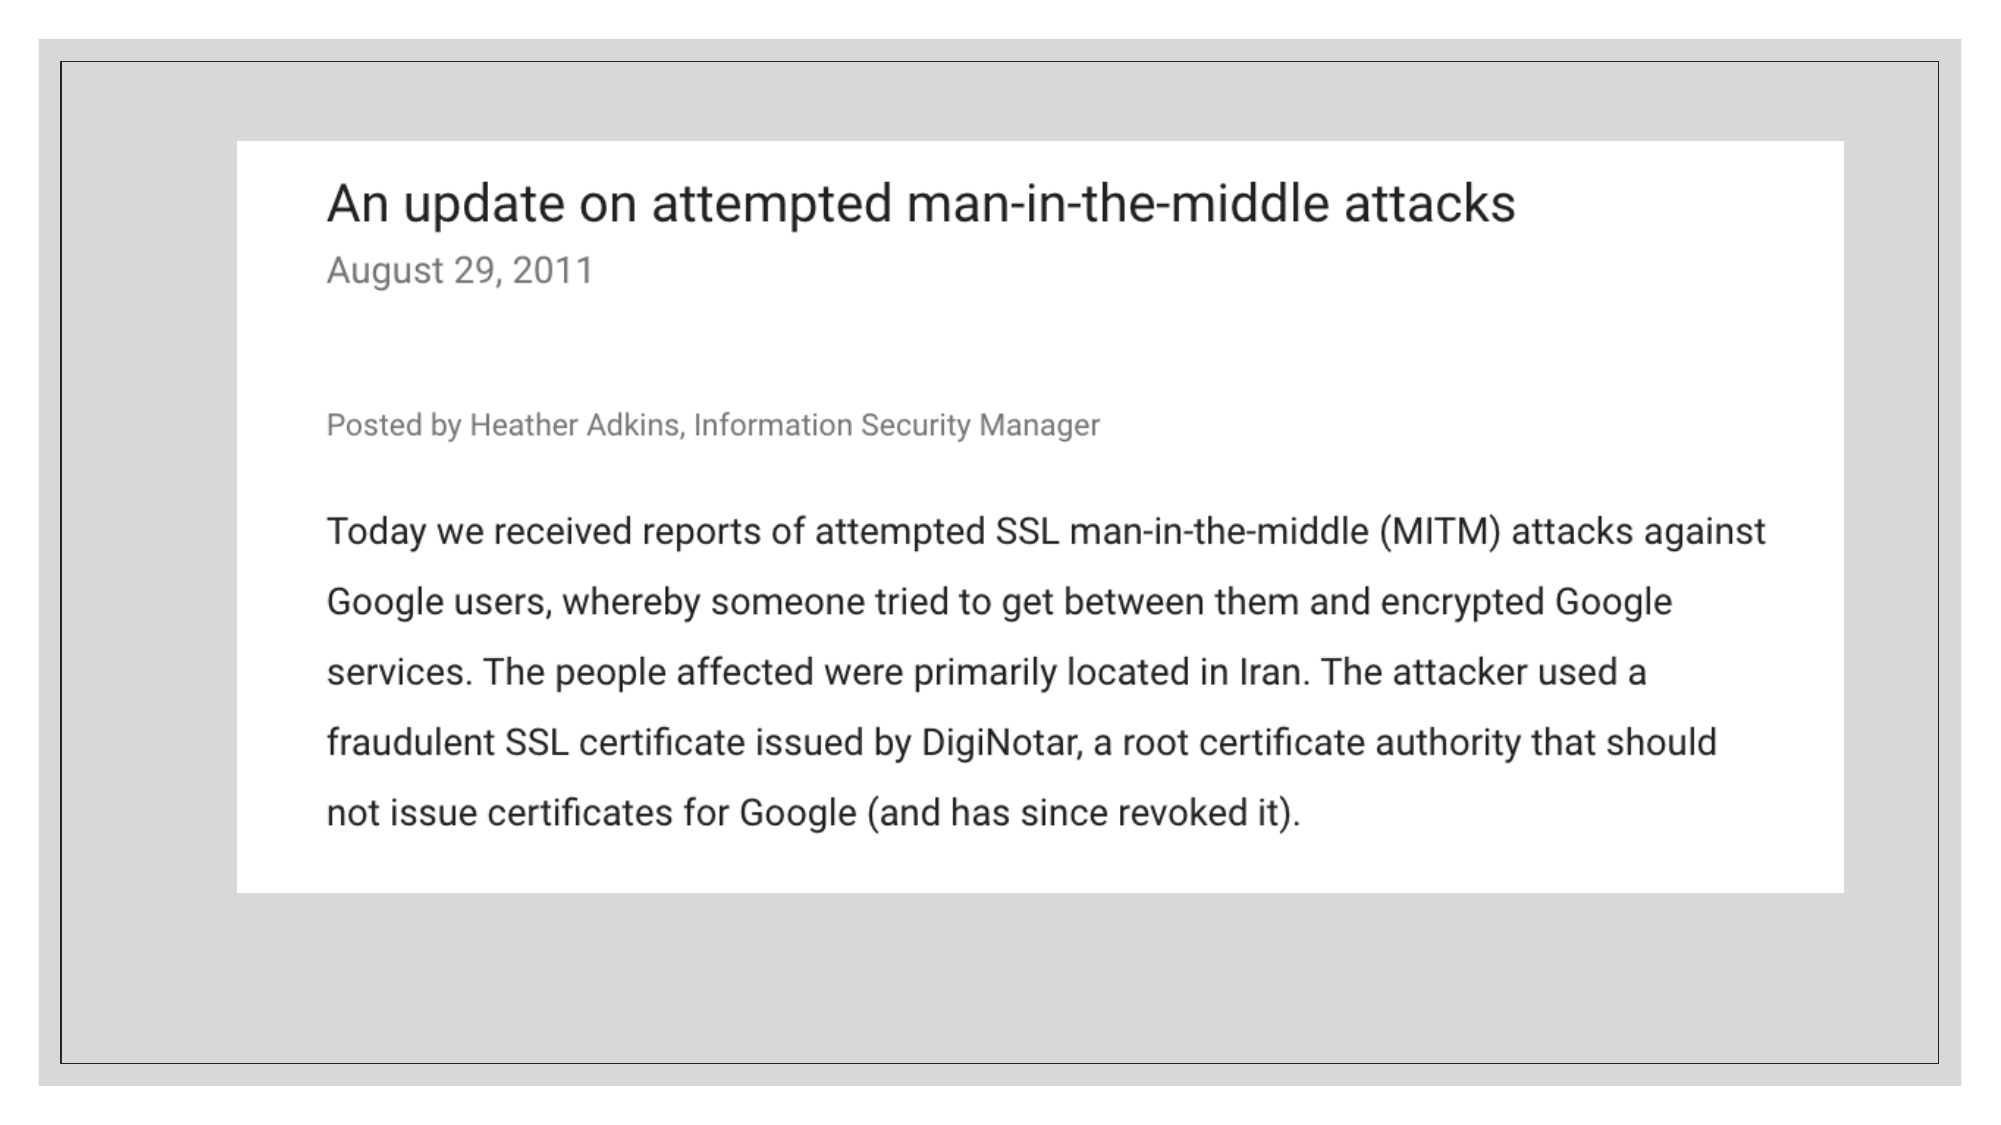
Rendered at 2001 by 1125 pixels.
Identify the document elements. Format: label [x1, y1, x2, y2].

picture [237, 141, 1844, 893]
